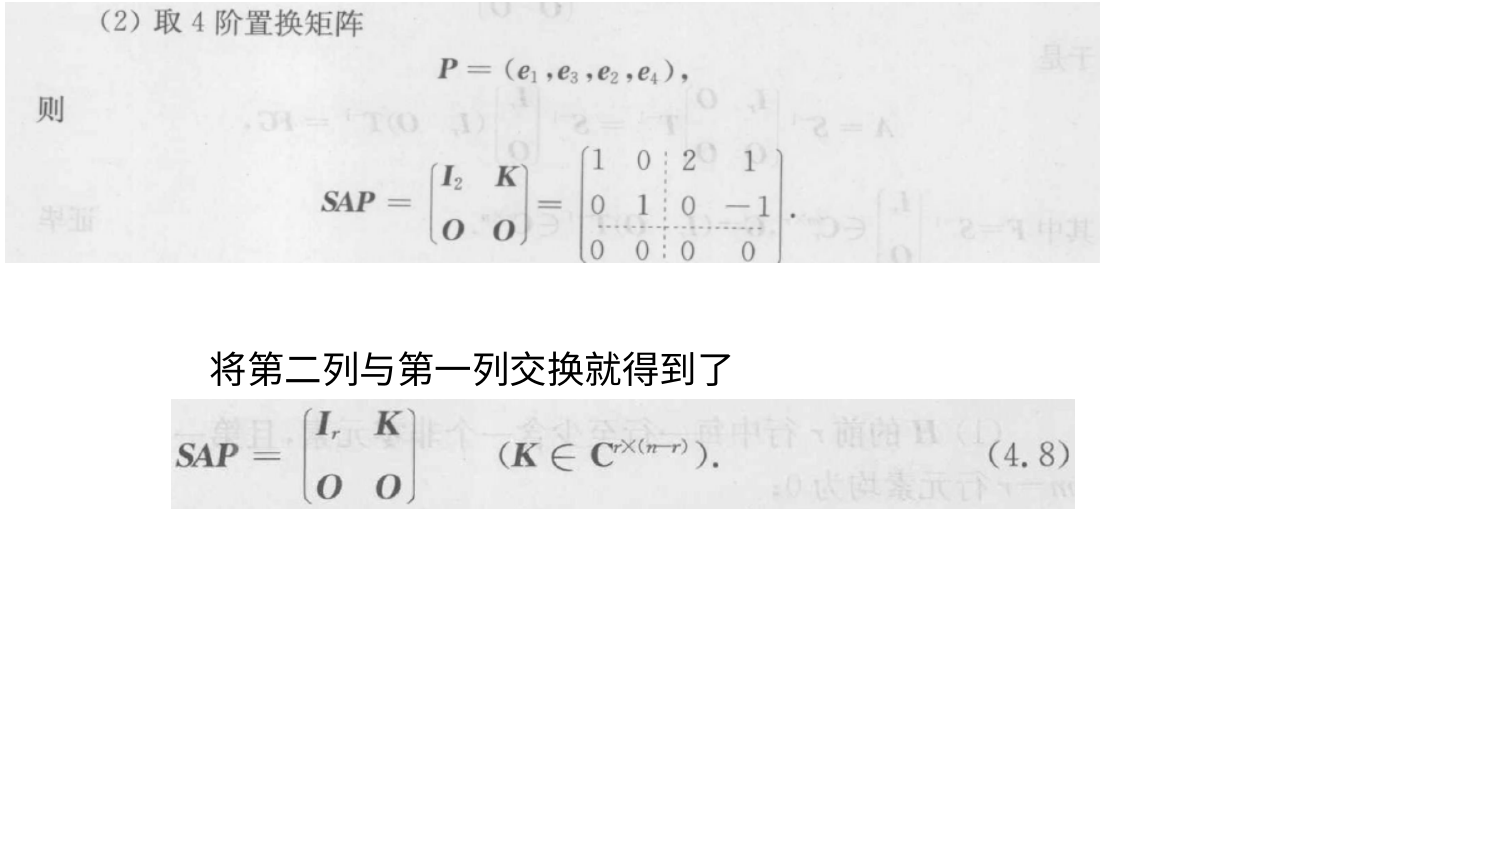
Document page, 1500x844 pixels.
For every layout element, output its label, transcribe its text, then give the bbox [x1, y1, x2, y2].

text_box 将第二列与第一列交换就得到了 [194, 339, 998, 398]
picture [5, 2, 1100, 263]
picture [170, 399, 1075, 509]
